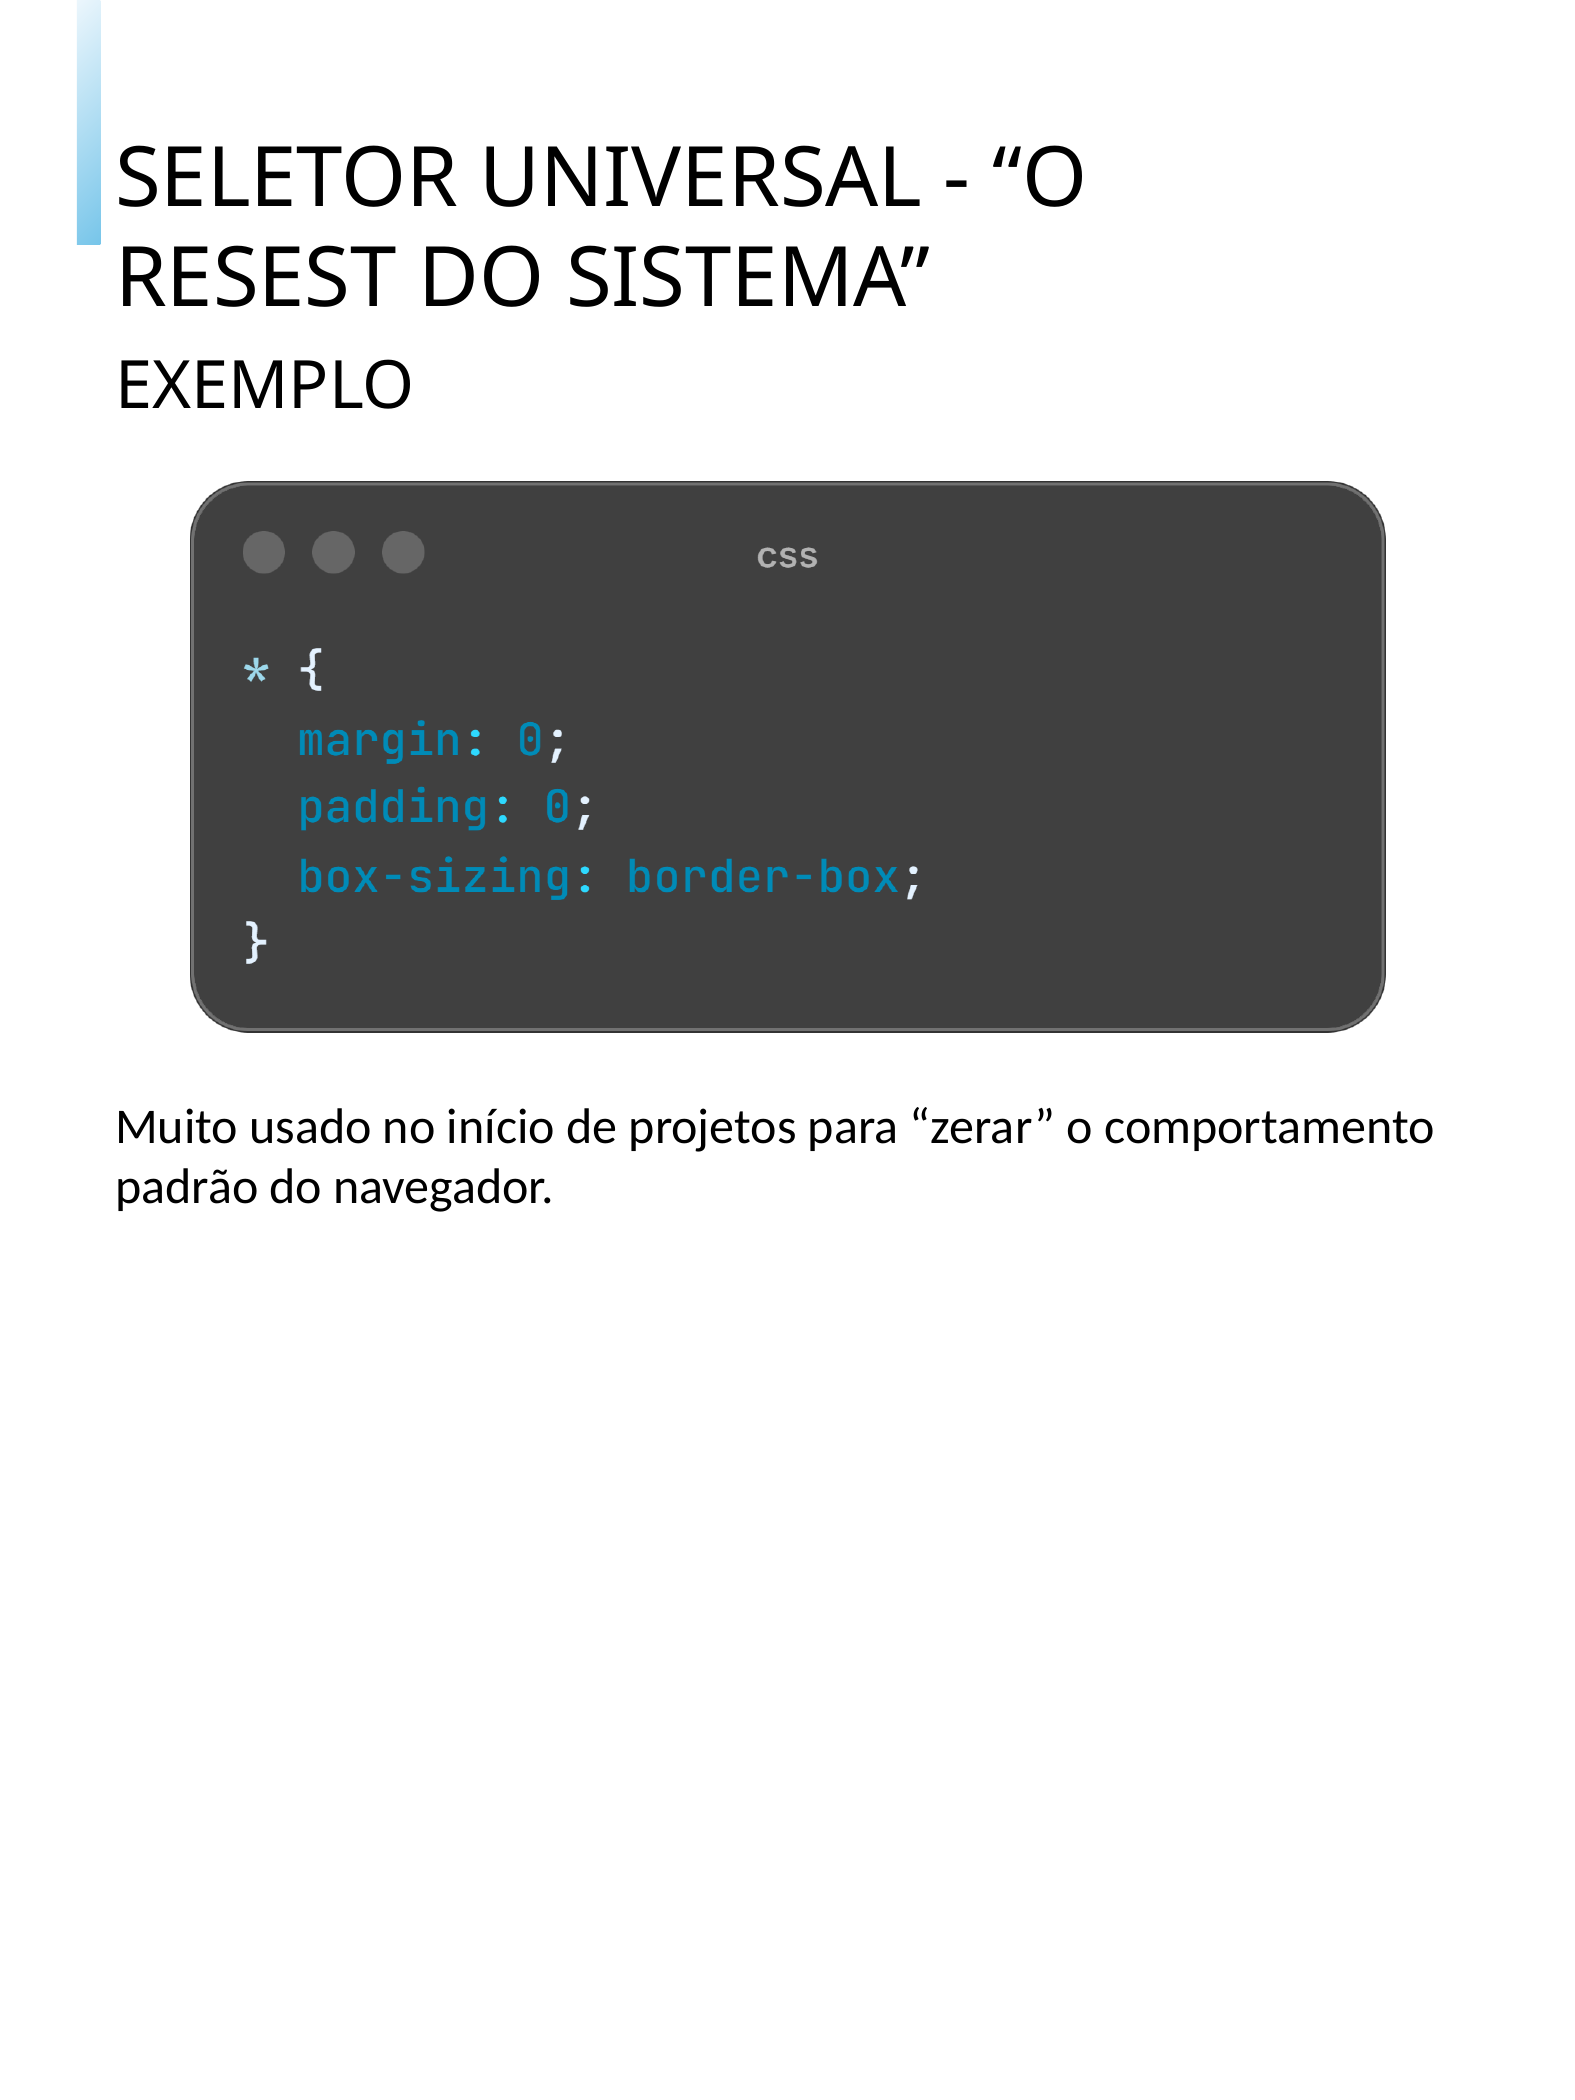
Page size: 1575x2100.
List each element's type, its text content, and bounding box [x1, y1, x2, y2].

picture [0, 290, 1575, 1222]
text_box [75, 0, 102, 246]
text_box SELETOR UNIVERSAL - “O RESEST DO SISTEMA” [100, 116, 1382, 290]
